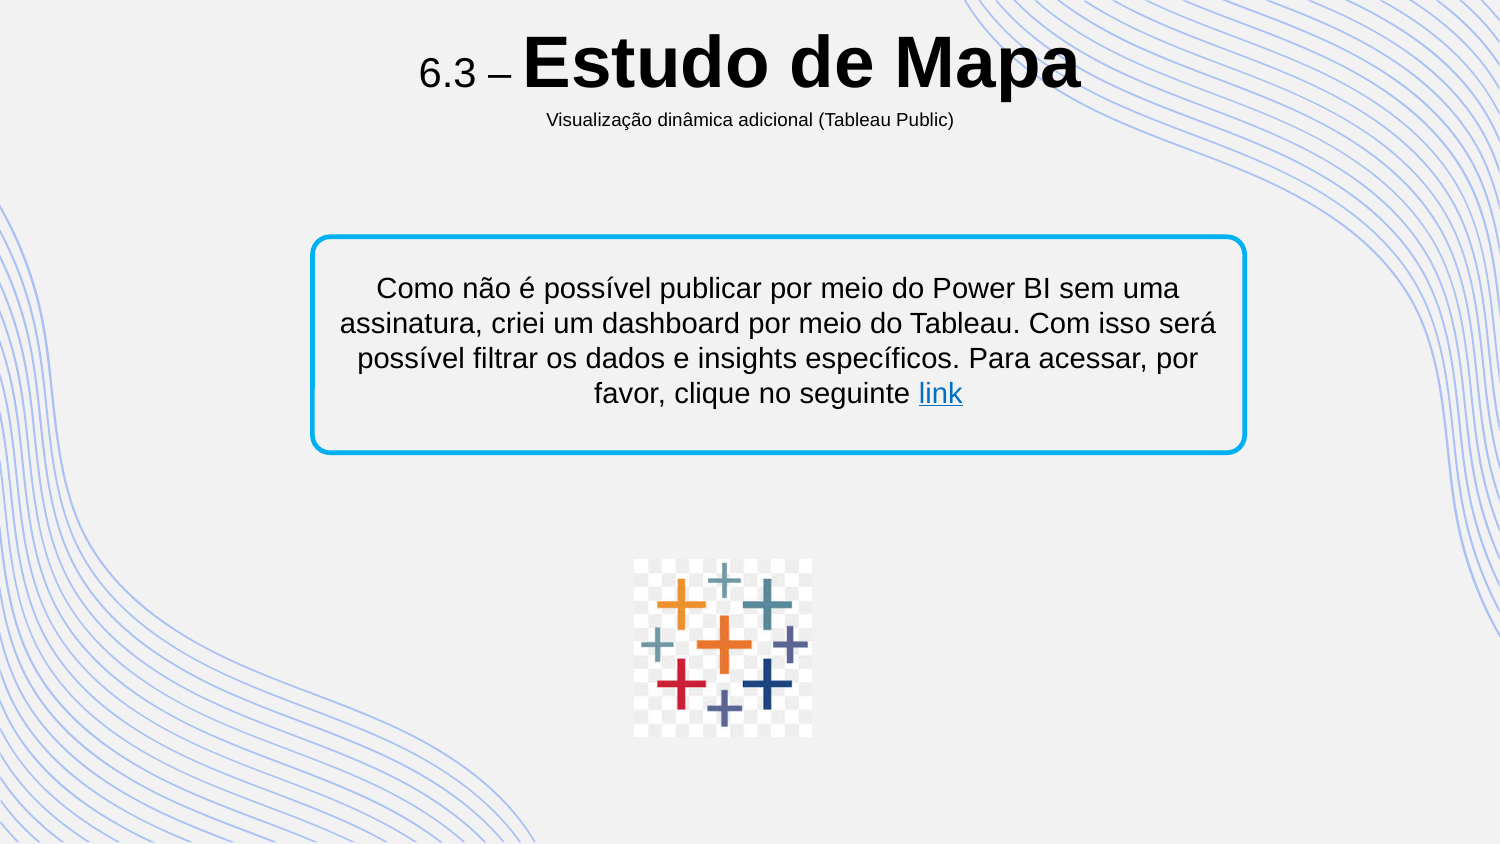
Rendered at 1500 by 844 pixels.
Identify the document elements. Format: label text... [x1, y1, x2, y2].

text_box Como não é possível publicar por meio do Power BI sem uma assinatura, criei um dashboard por meio do Tableau. Com isso será possível filtrar os dados e insights específicos. Para acessar, por favor, clique no seguinte link [312, 261, 1245, 417]
picture [633, 559, 812, 737]
text_box [312, 236, 1245, 261]
text_box [312, 417, 1245, 453]
title 6.3 – Estudo de Mapa [0, 0, 1500, 93]
text_box Visualização dinâmica adicional (Tableau Public) [0, 93, 1500, 131]
